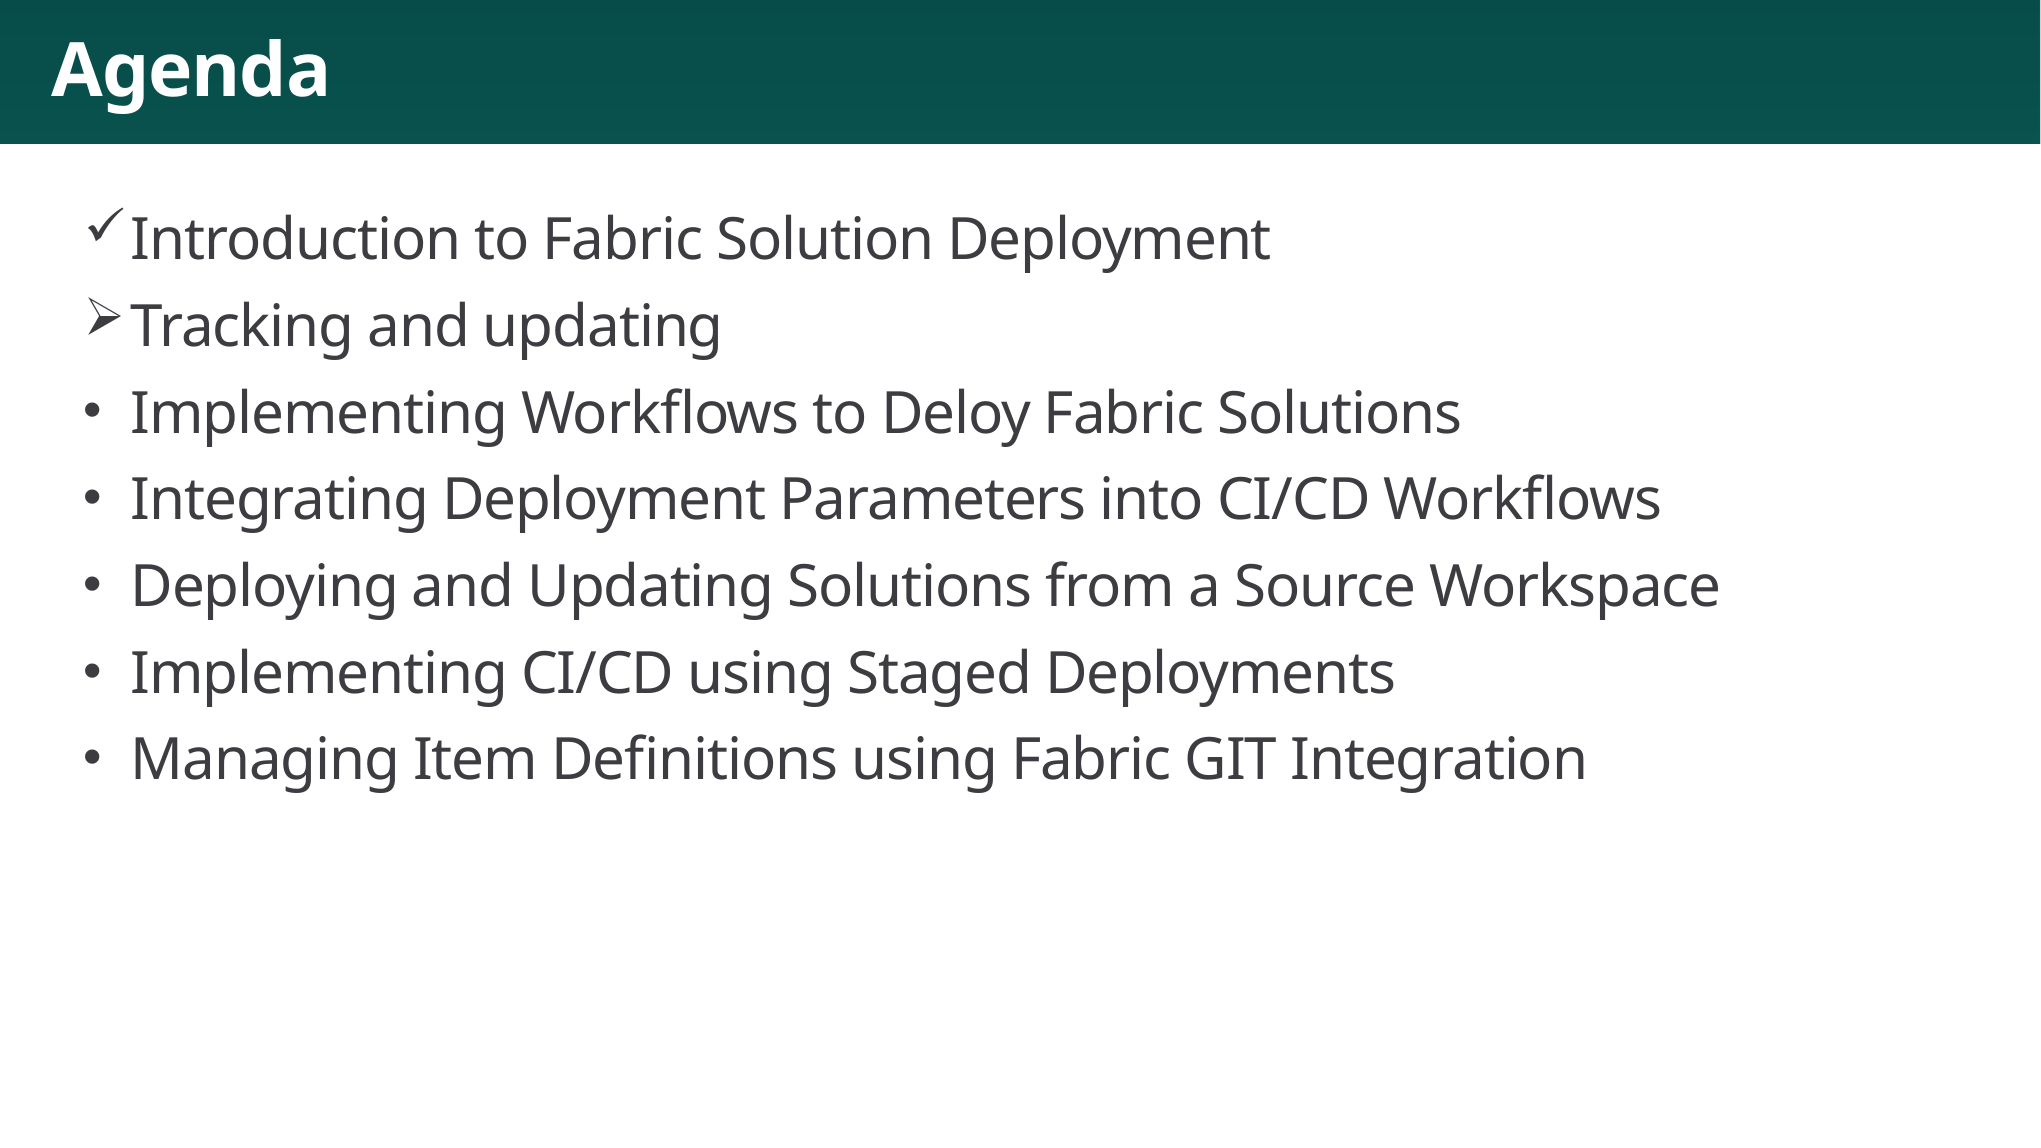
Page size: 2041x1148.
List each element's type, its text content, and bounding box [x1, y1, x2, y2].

list Introduction to Fabric Solution Deployment Tracking and updating Implementing Workflows to Deloy Fabric Solutions Integrating Deployment Parameters into CI/CD Workflows Deploying and Updating Solutions from a Source Workspace Implementing CI/CD using Staged Deployments Managing Item Definitions using Fabric GIT Integration [83, 201, 1988, 810]
title Agenda [51, 31, 1988, 113]
